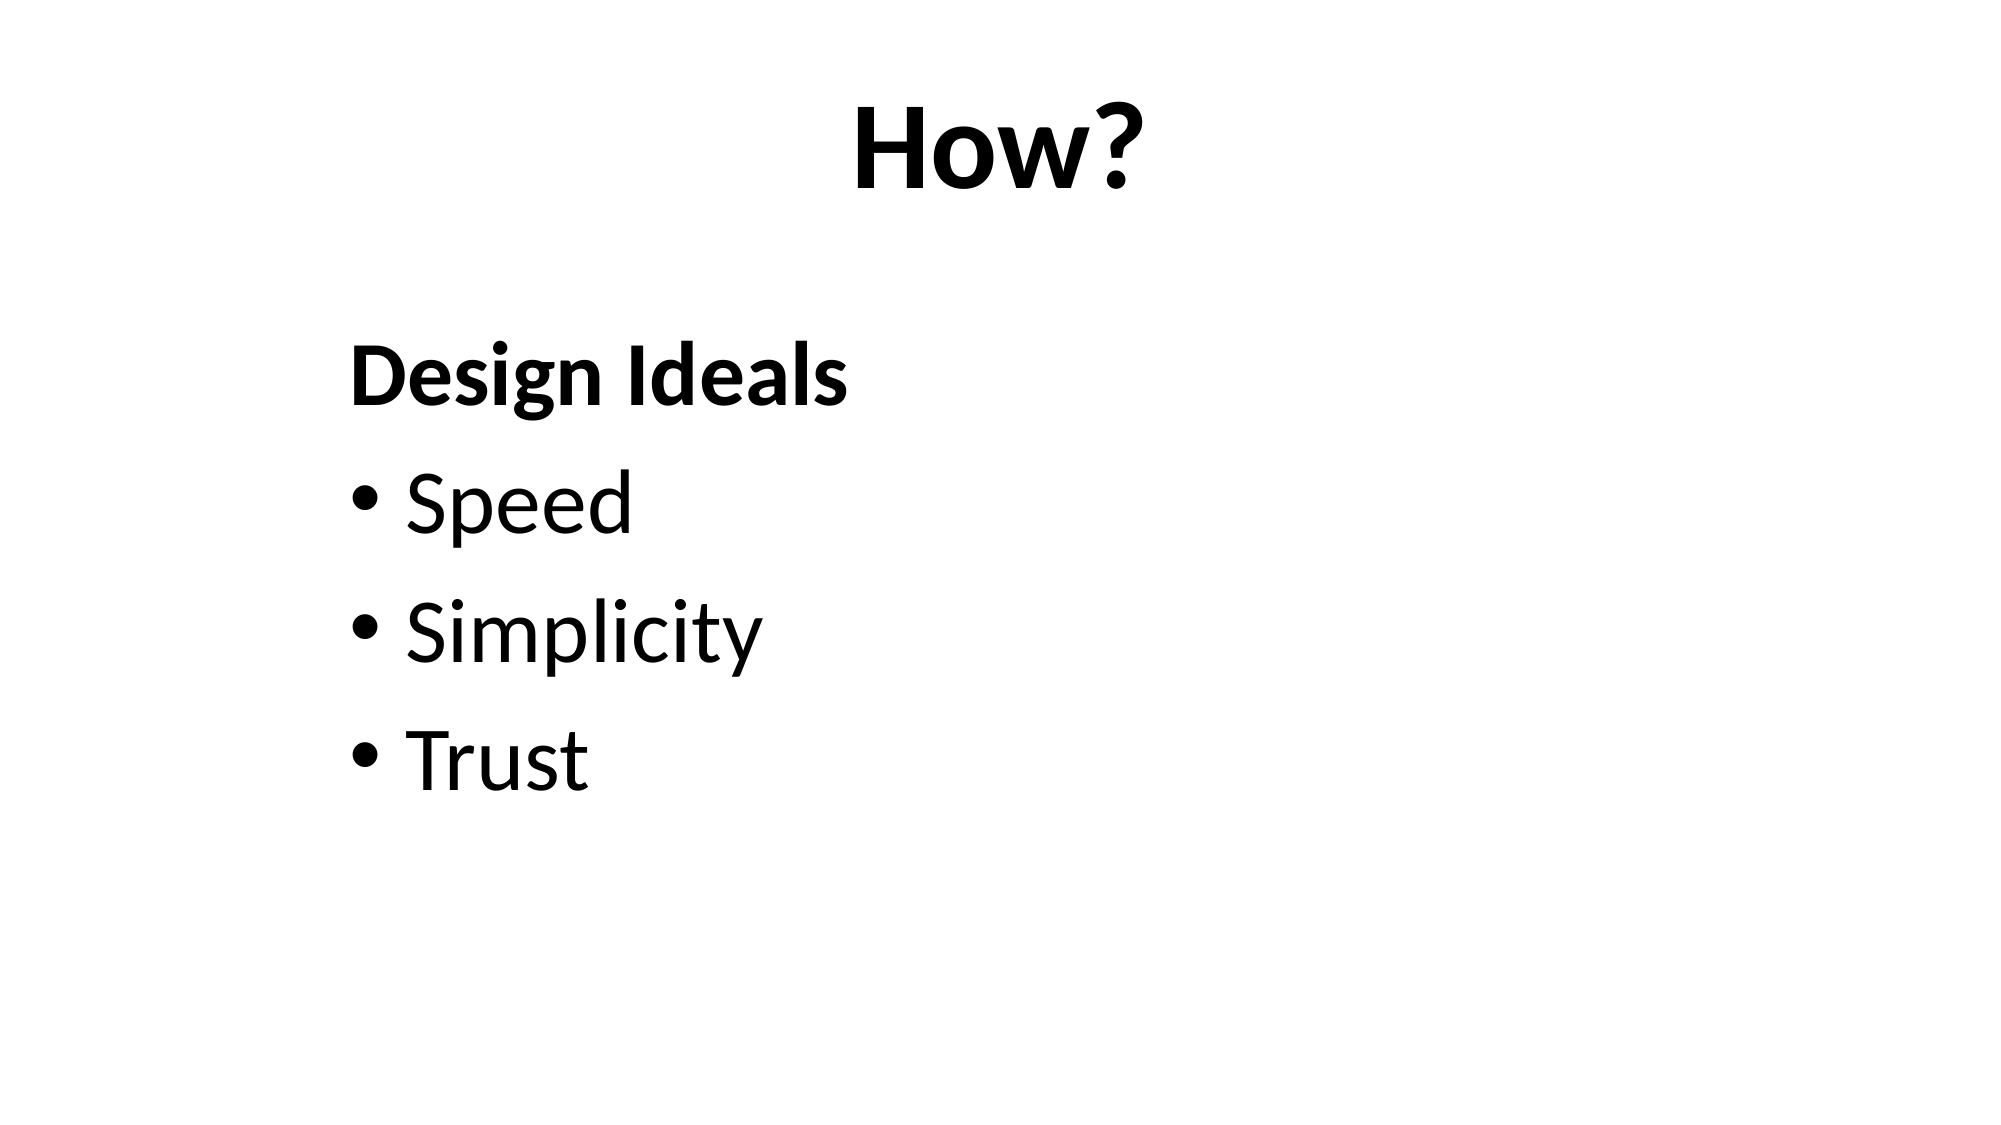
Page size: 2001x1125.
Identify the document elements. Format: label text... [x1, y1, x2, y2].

list Design Ideals Speed Simplicity Trust [334, 306, 922, 1049]
title How? [99, 45, 1900, 233]
